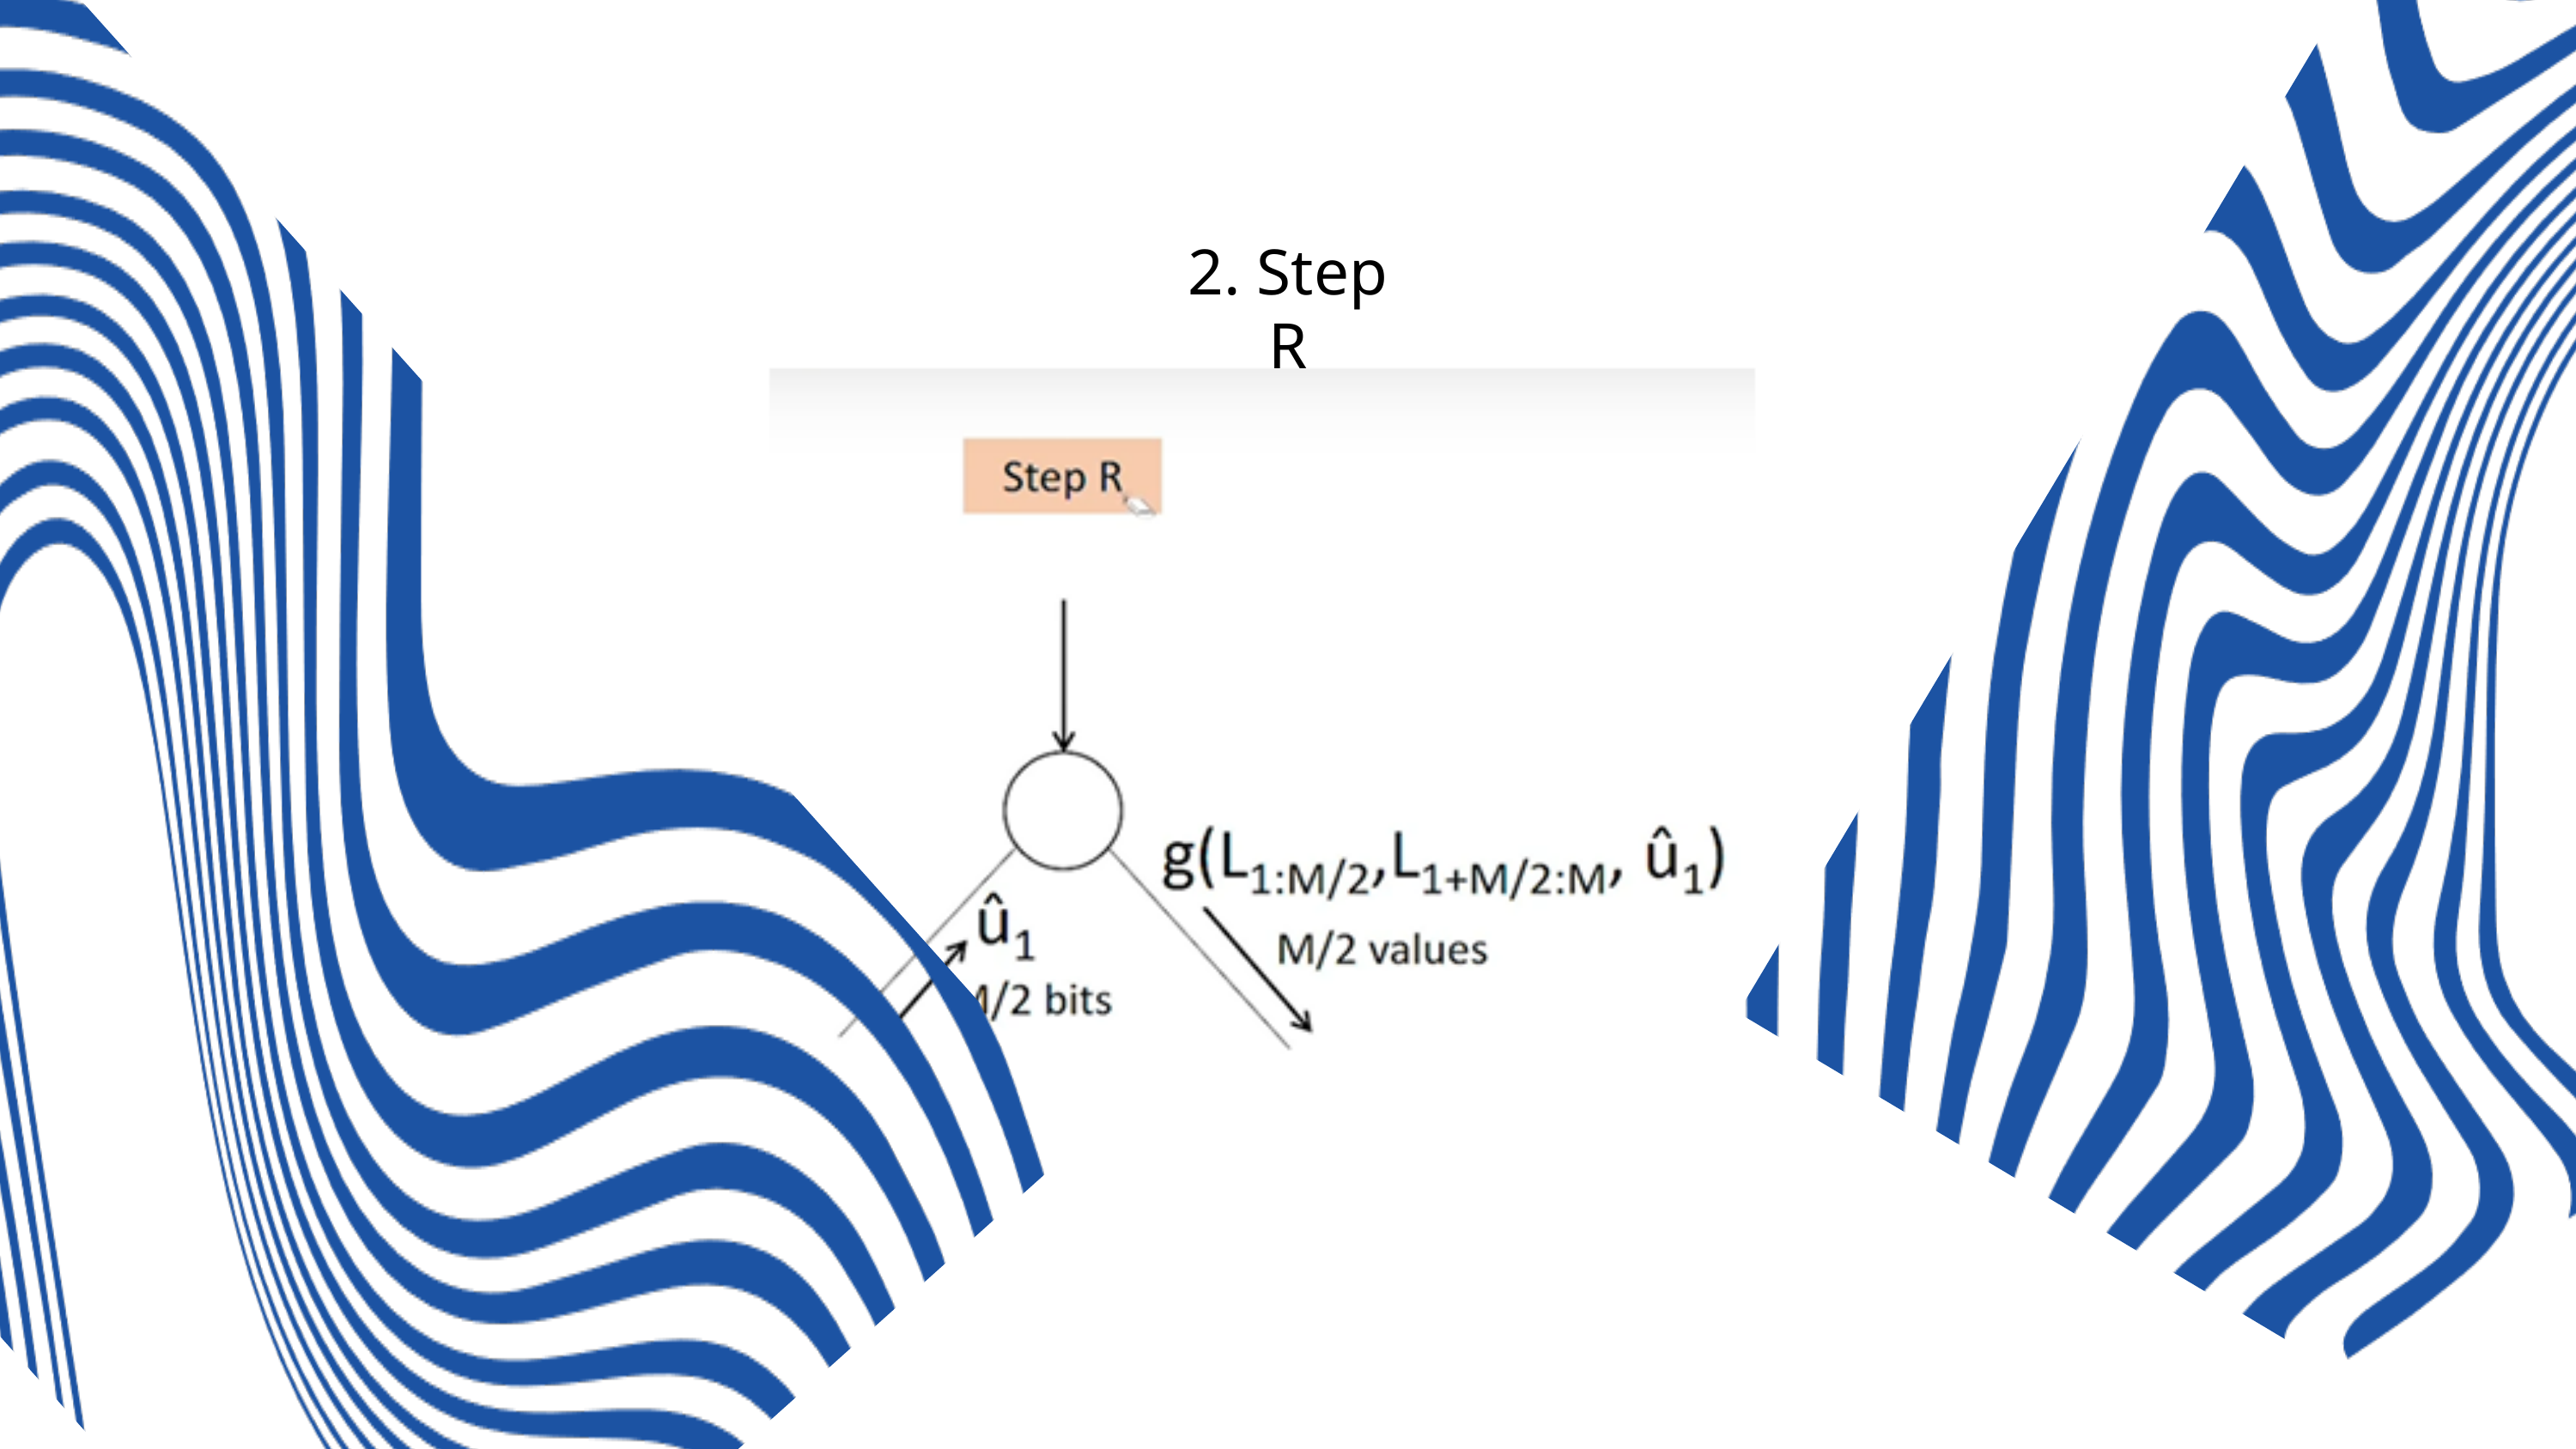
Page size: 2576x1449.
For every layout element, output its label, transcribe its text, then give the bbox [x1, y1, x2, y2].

text_box [0, 0, 1094, 1449]
text_box [755, 359, 1821, 1090]
text_box 2. Step R [1174, 233, 1402, 381]
text_box [1738, 0, 2576, 1449]
